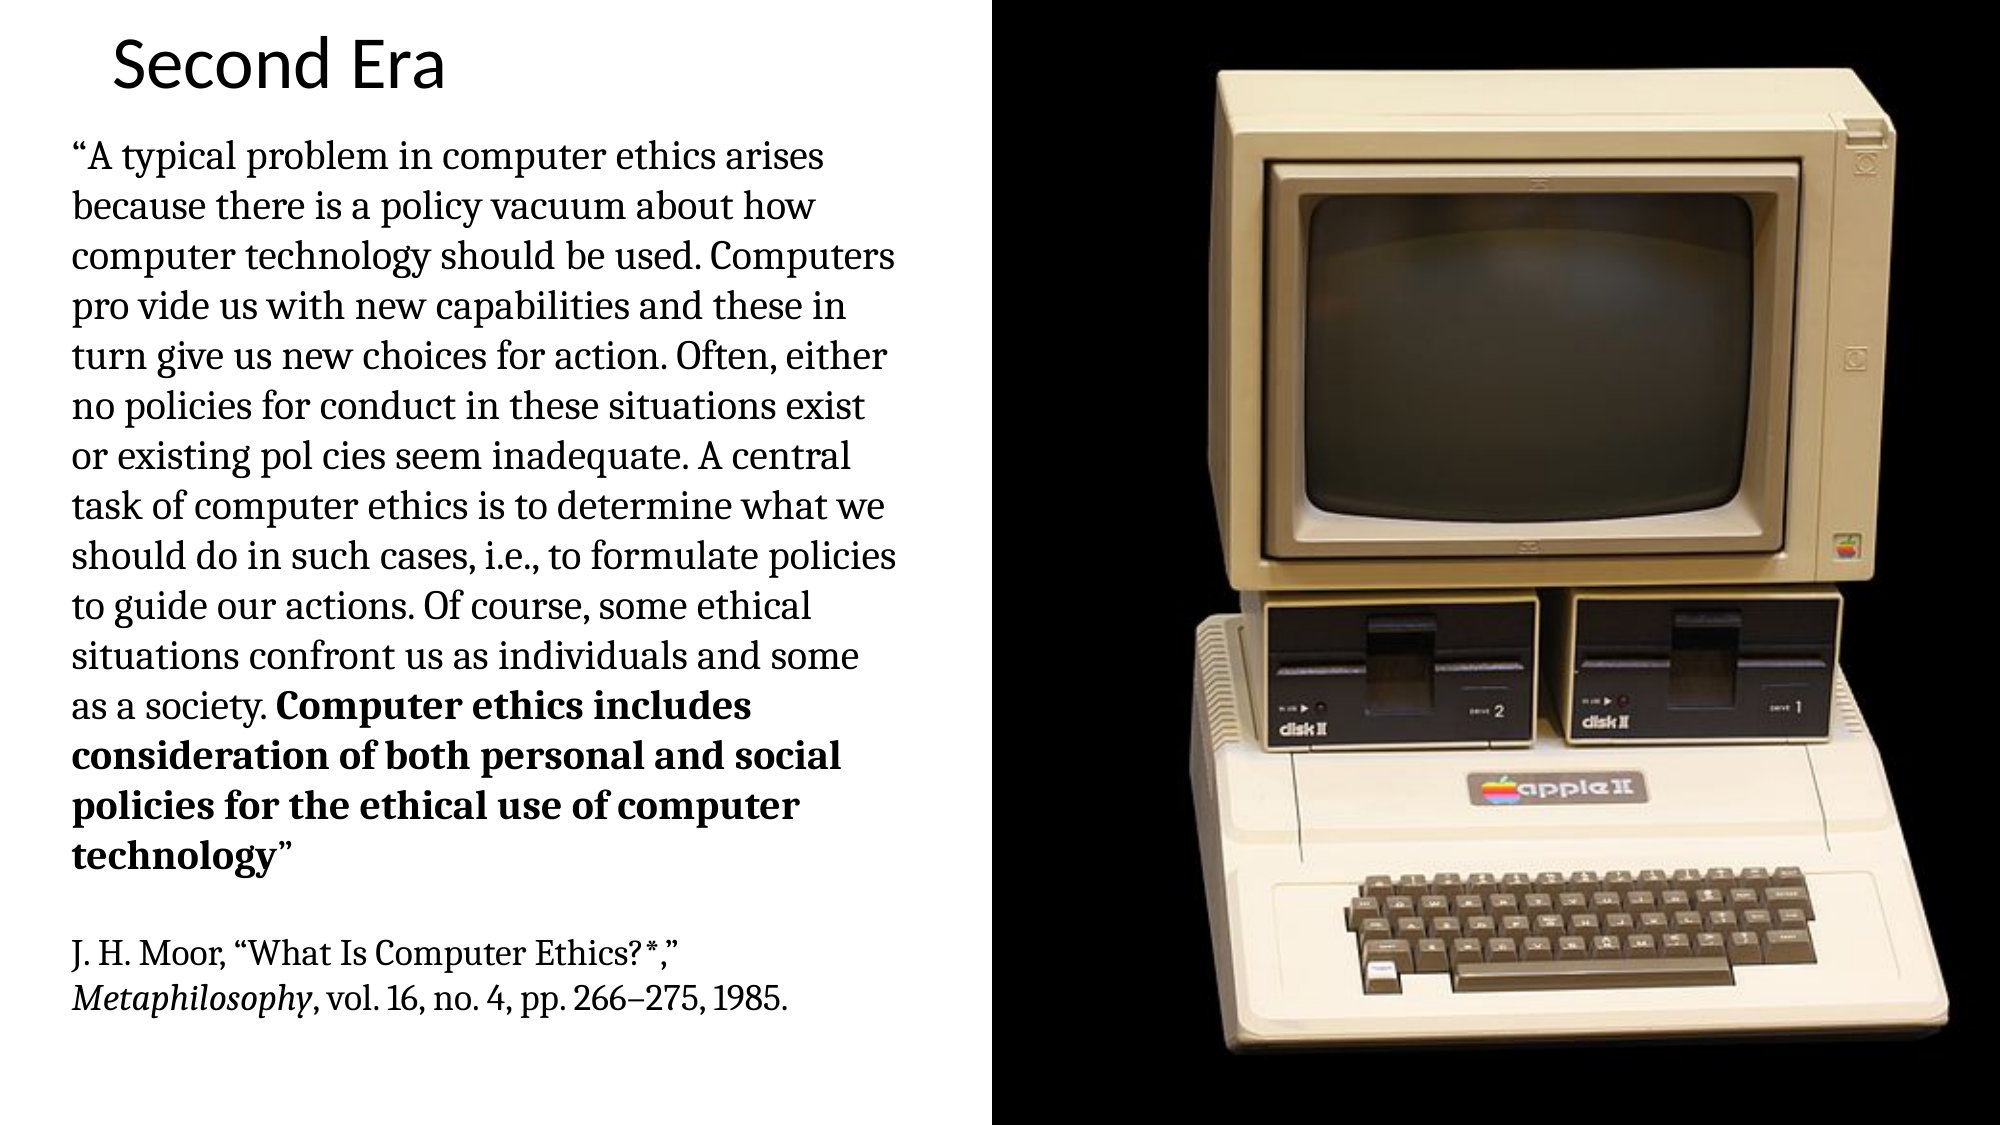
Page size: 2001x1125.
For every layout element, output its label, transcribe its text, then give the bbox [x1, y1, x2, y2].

picture [992, 0, 2000, 1125]
text_box Second Era [97, 6, 632, 112]
text_box “A typical problem in computer ethics arises because there is a policy vacuum about how computer technology should be used. Computers pro vide us with new capabilities and these in turn give us new choices for action. Often, either no policies for conduct in these situations exist or existing pol cies seem inadequate. A central task of computer ethics is to determine what we should do in such cases, i.e., to formulate policies to guide our actions. Of course, some ethical situations confront us as individuals and some as a society. Computer ethics includes consideration of both personal and social policies for the ethical use of computer technology” J. H. Moor, “What Is Computer Ethics?*,” Metaphilosophy, vol. 16, no. 4, pp. 266–275, 1985. [56, 120, 918, 1125]
